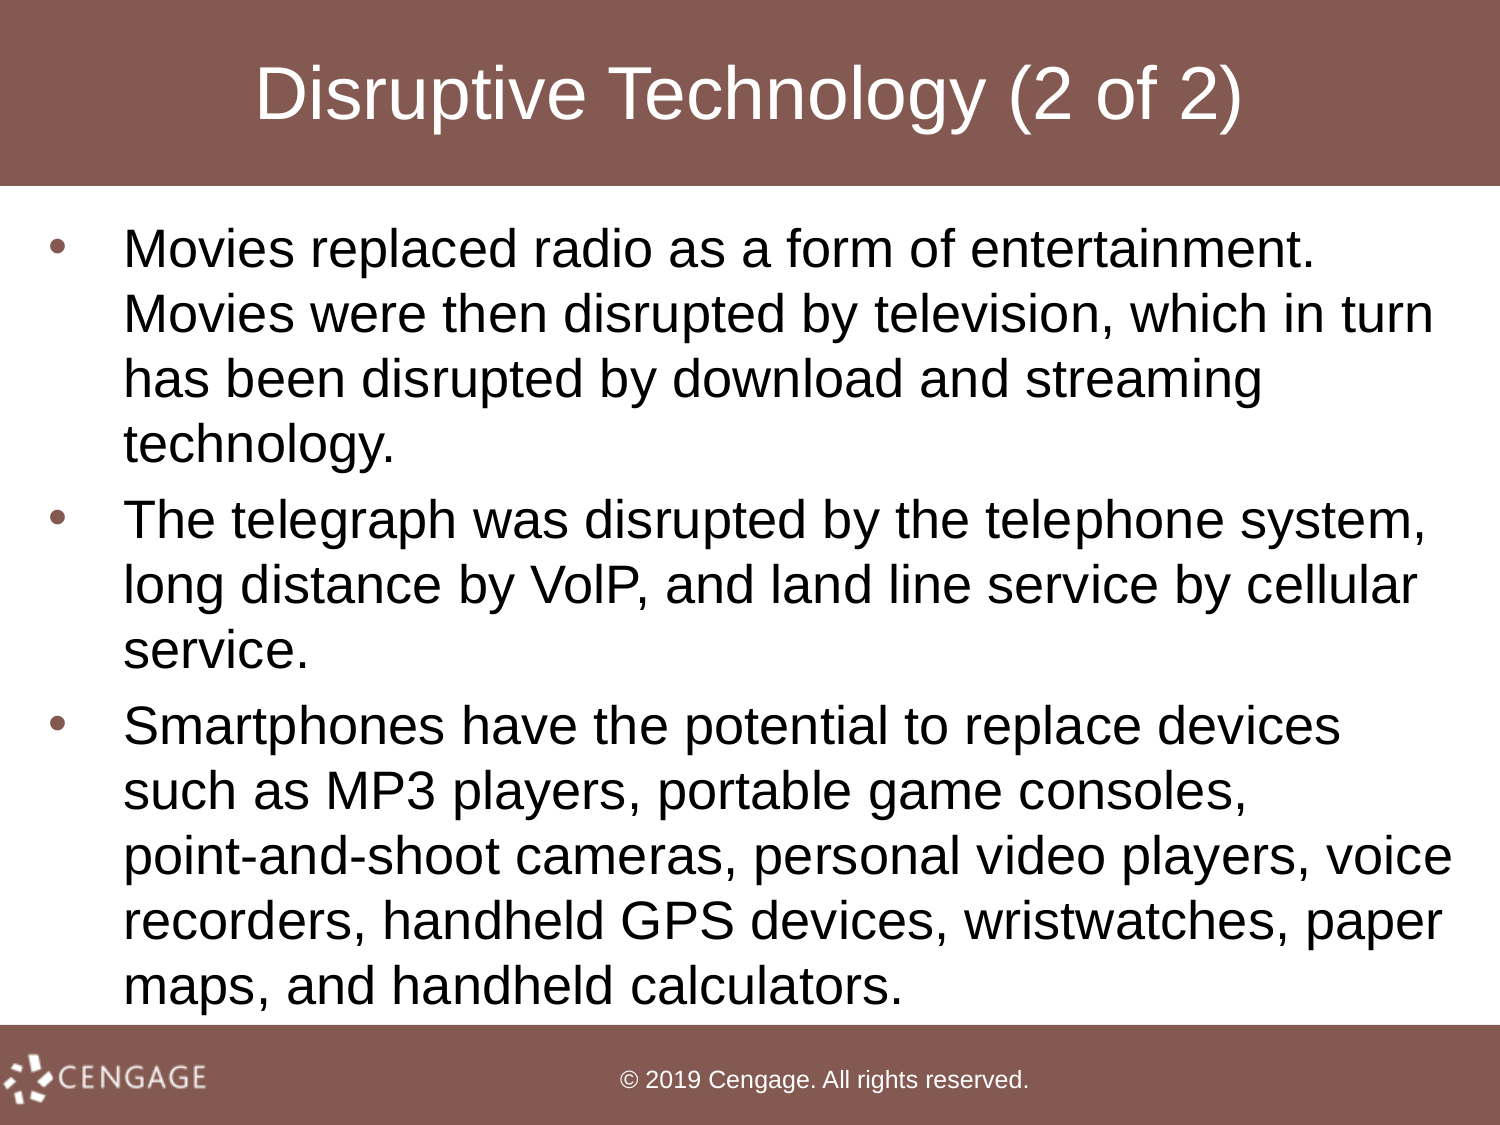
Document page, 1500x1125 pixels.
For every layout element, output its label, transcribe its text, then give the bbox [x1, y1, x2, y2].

picture [0, 1051, 211, 1106]
title Disruptive Technology (2 of 2) [75, 4, 1425, 175]
list Movies replaced radio as a form of entertainment. Movies were then disrupted by television, which in turn has been disrupted by download and streaming technology. The telegraph was disrupted by the tele­phone system, long distance by VolP, and land line service by cellular service. Smartphones have the potential to replace devices such as MP3 players, portable game consoles, point-and-shoot cameras, personal video players, voice recorders, handheld GPS devices, wristwatches, paper maps, and handheld calculators. [33, 206, 1471, 1017]
